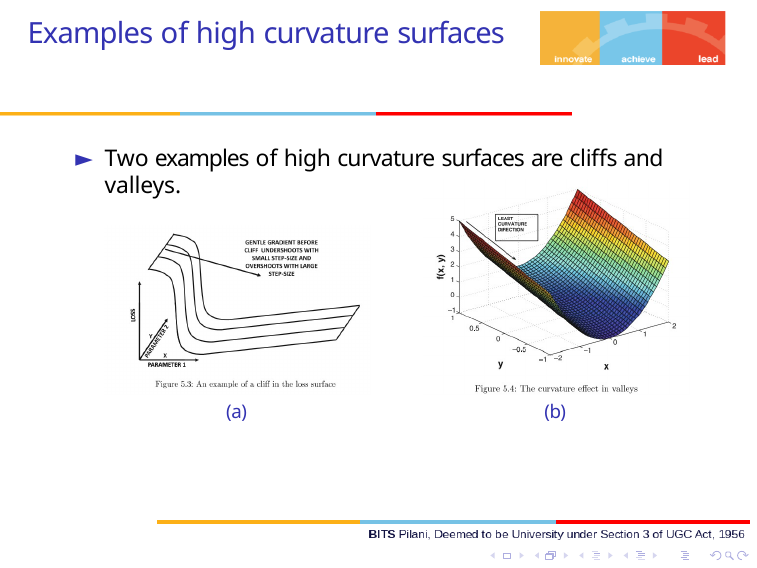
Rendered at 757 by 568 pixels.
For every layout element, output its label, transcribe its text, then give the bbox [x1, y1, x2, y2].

text_box Two examples of high curvature surfaces are cliffs and valleys. [71, 141, 700, 199]
text_box (a) [223, 403, 253, 423]
title Examples of high curvature surfaces [15, 11, 635, 110]
text_box (b) [542, 403, 572, 423]
picture [0, 11, 750, 540]
